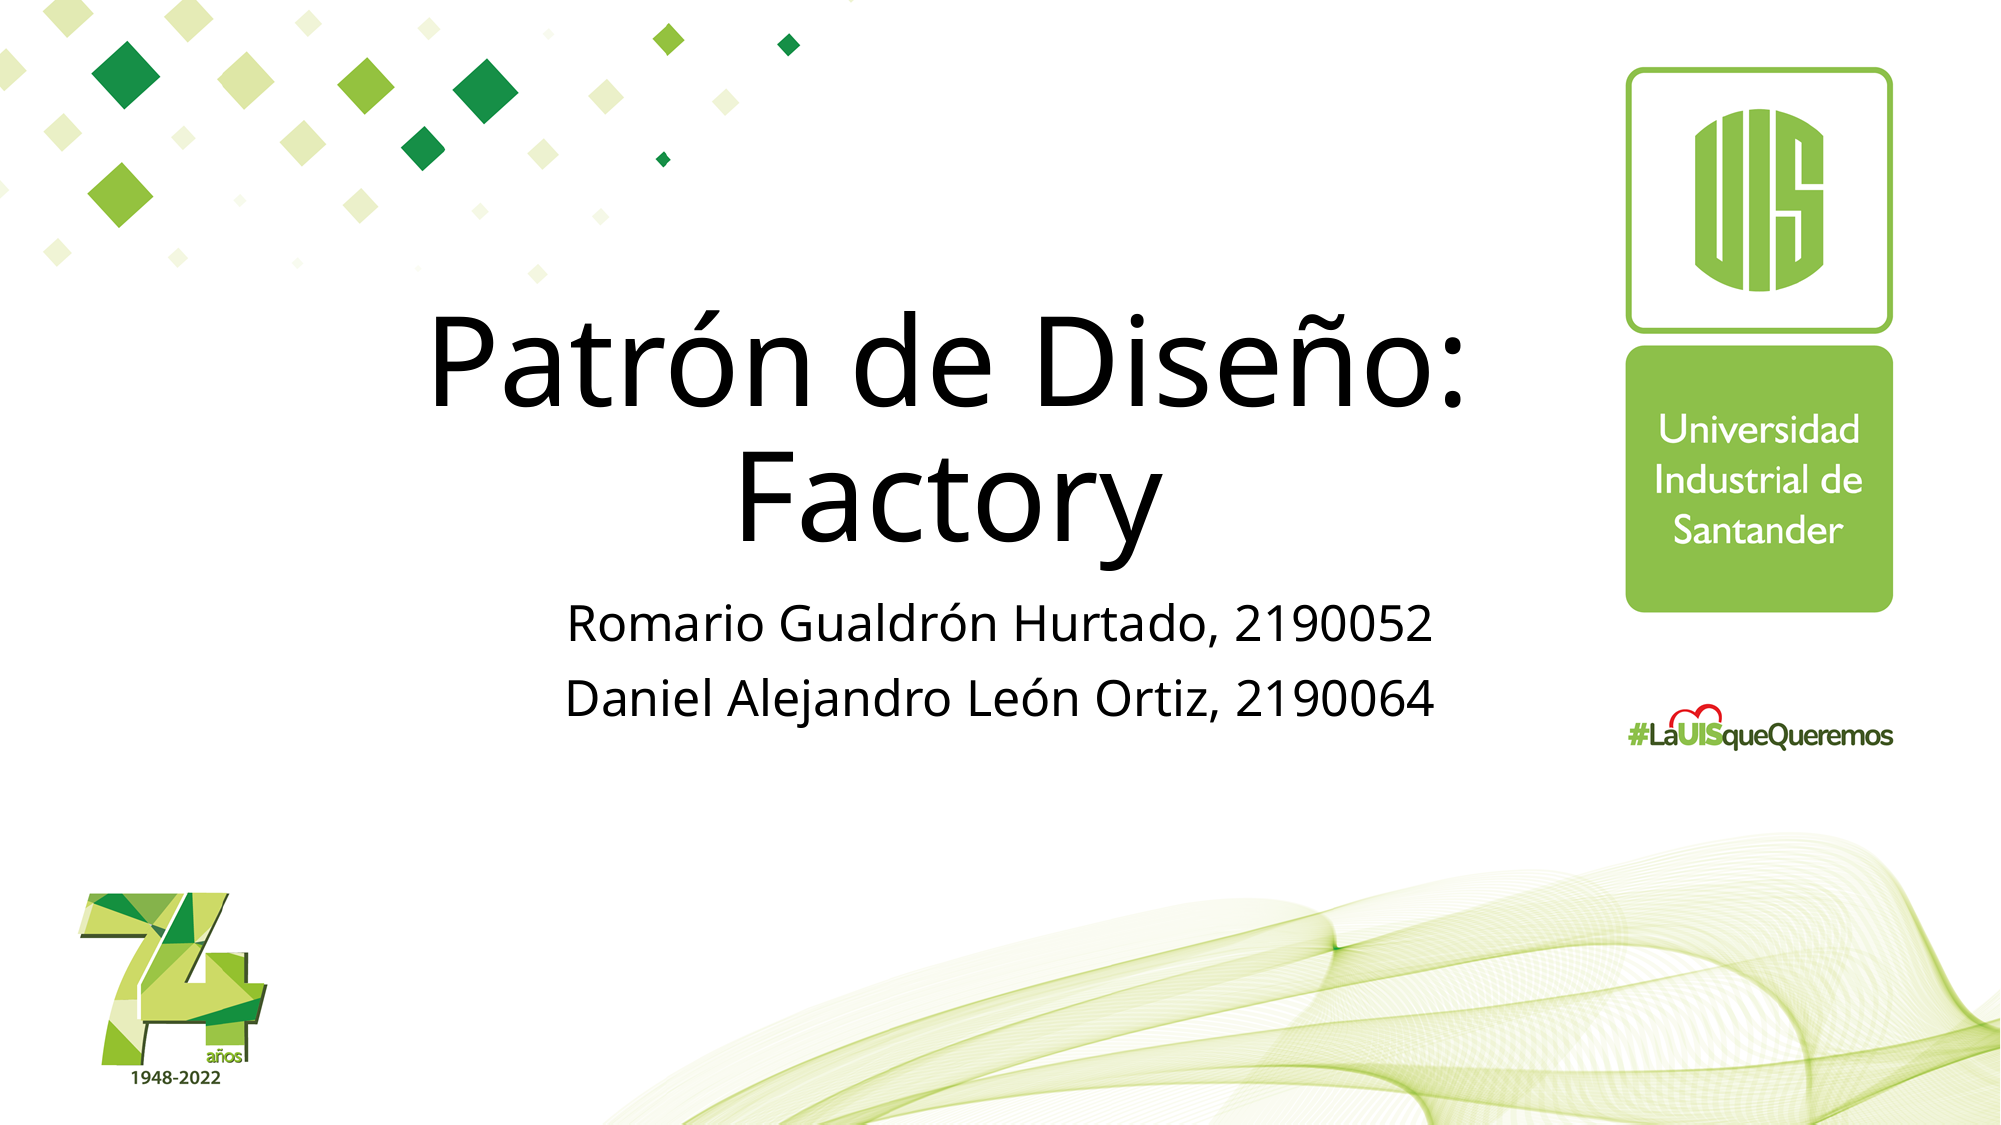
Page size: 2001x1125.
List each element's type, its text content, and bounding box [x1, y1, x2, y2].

picture [0, 0, 2001, 1125]
subtitle Romario Gualdrón Hurtado, 2190052 Daniel Alejandro León Ortiz, 2190064 [249, 590, 1750, 863]
title Patrón de Diseño: Factory [249, 184, 1645, 576]
